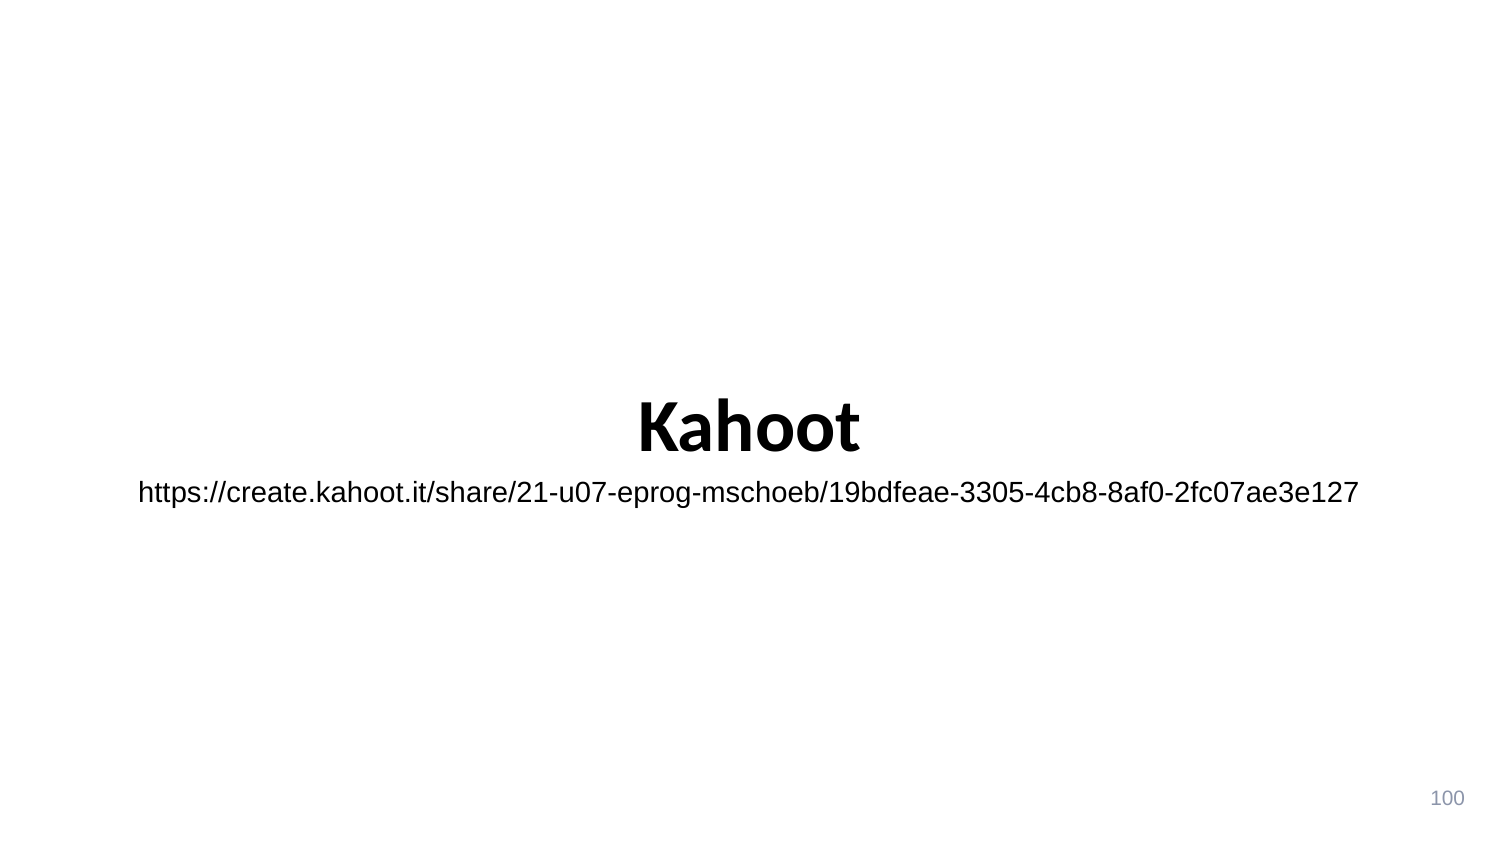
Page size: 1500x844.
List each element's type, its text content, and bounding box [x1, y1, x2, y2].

slide_number 100 [1389, 764, 1480, 830]
text_box https://create.kahoot.it/share/21-u07-eprog-mschoeb/19bdfeae-3305-4cb8-8af0-2fc07ae3e127 [123, 465, 1377, 516]
title Kahoot [51, 352, 1449, 491]
